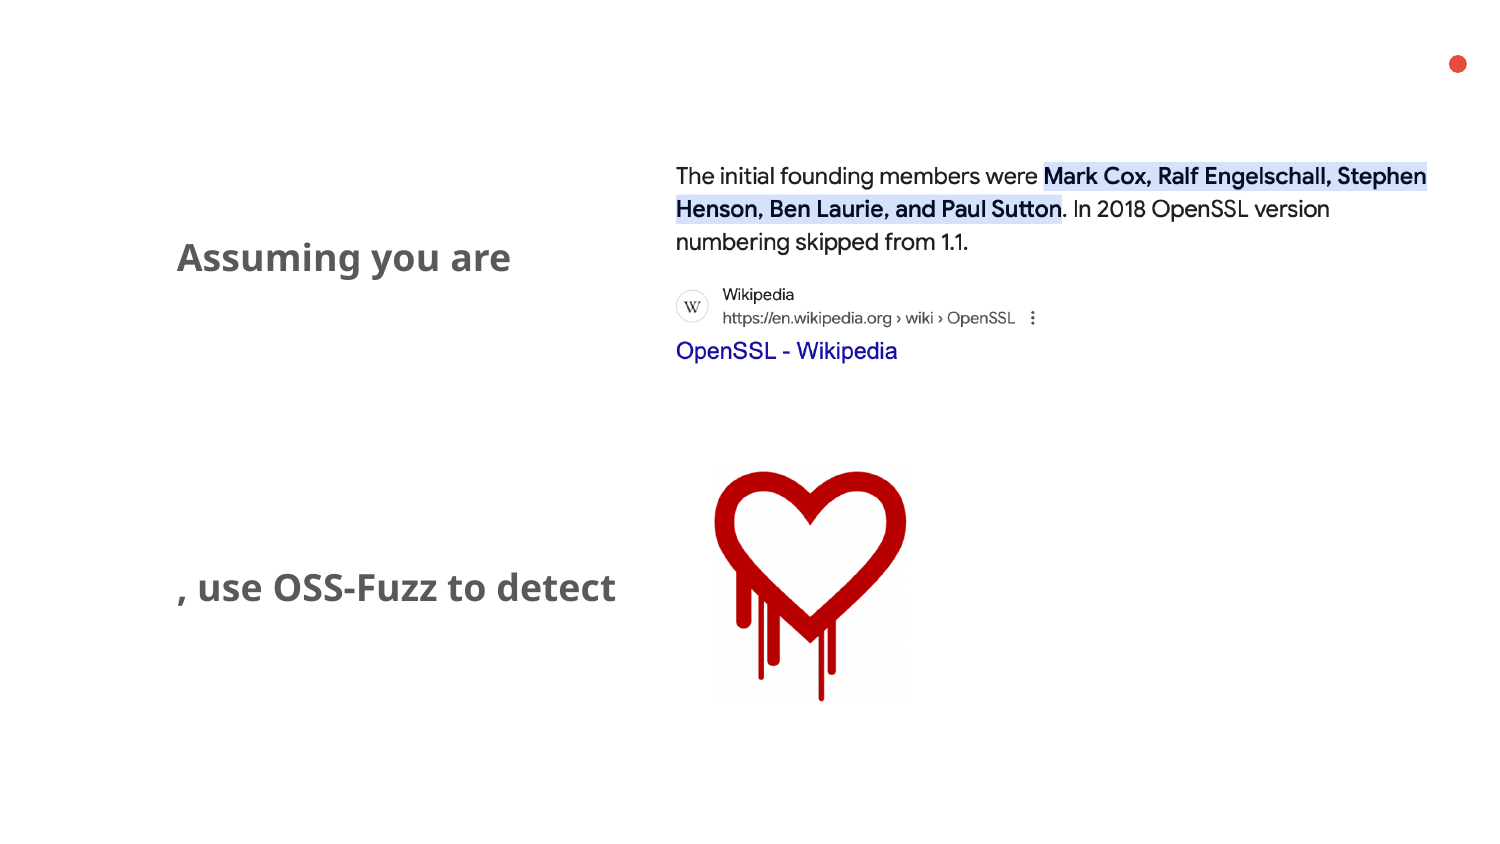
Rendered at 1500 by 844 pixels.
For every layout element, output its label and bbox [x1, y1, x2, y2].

text_box [1448, 54, 1467, 73]
text_box [161, 469, 908, 705]
text_box [161, 138, 1442, 375]
